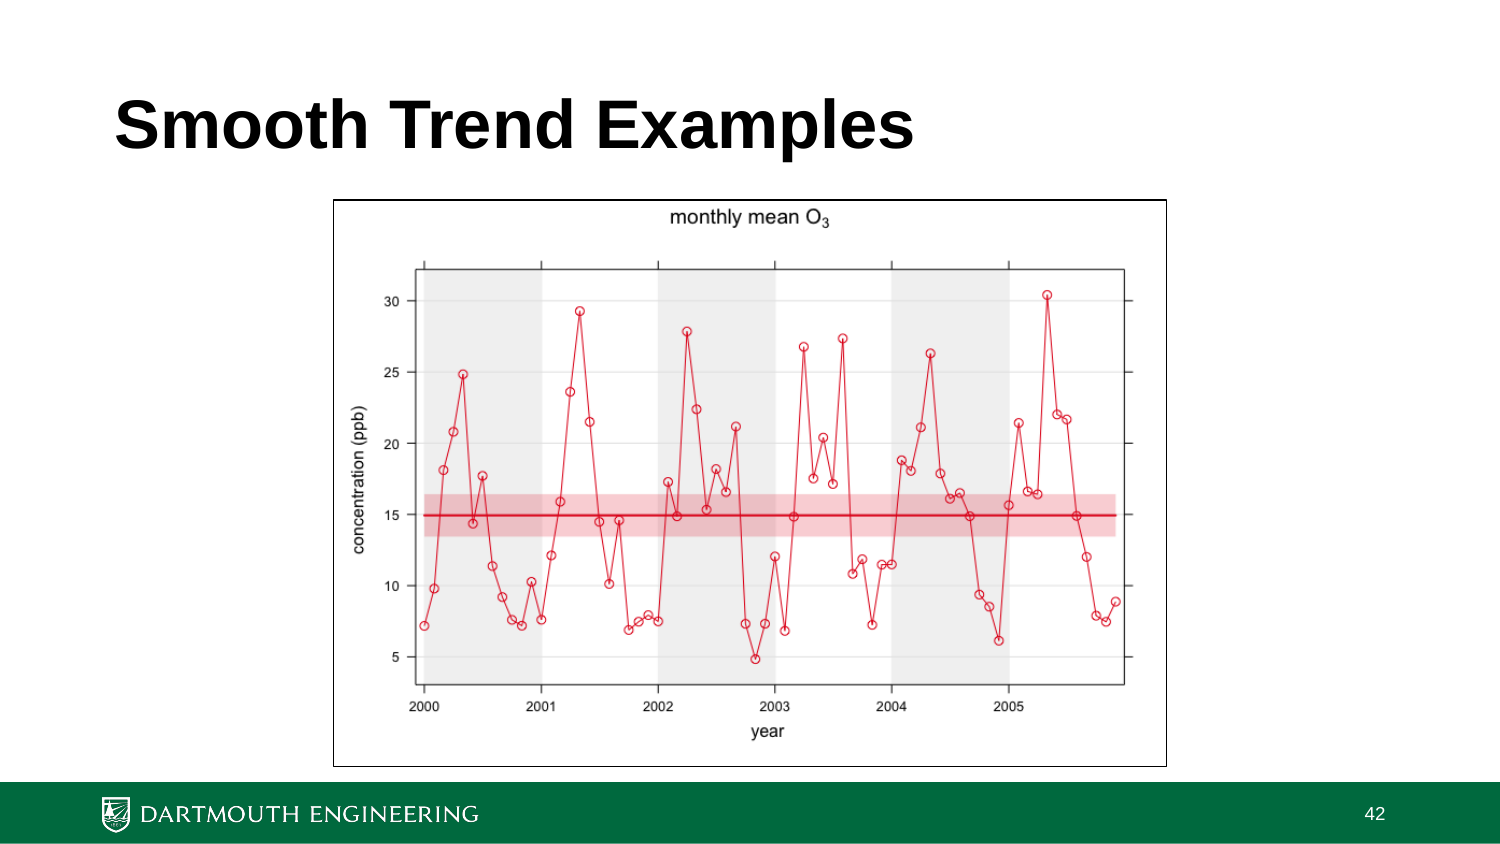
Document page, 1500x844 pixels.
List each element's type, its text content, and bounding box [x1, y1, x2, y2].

title Smooth Trend Examples [103, 44, 1397, 208]
picture [102, 797, 479, 833]
picture [334, 200, 1166, 766]
slide_number ‹#› [1335, 790, 1397, 836]
